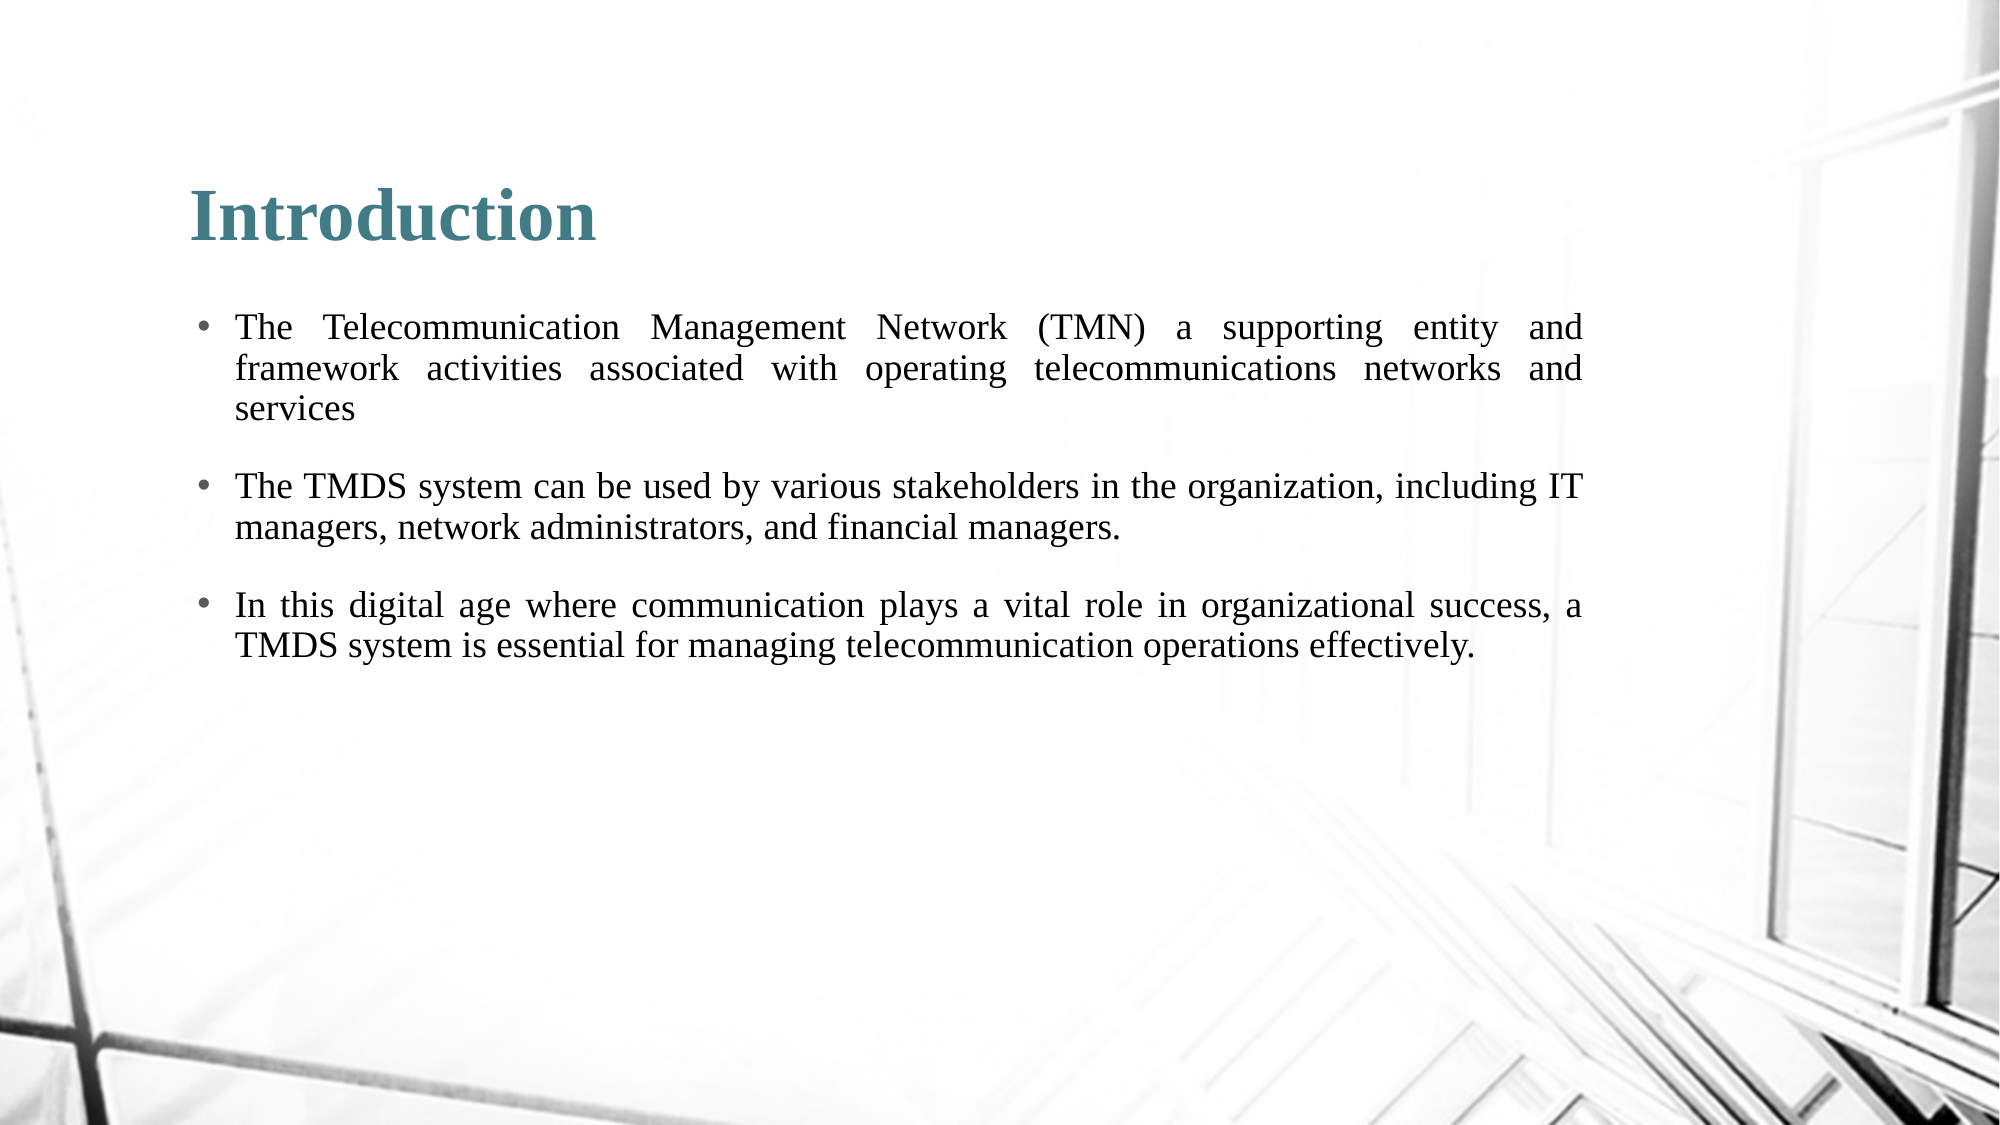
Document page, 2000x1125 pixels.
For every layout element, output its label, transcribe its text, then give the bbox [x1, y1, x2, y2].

picture [0, 0, 2000, 1125]
list The Telecommunication Management Network (TMN) a supporting entity and framework activities associated with operating telecommunications networks and services The TMDS system can be used by various stakeholders in the organization, including IT managers, network administrators, and financial managers. In this digital age where communication plays a vital role in organizational success, a TMDS system is essential for managing telecommunication operations effectively. [174, 299, 1600, 988]
title Introduction [174, 87, 1600, 263]
